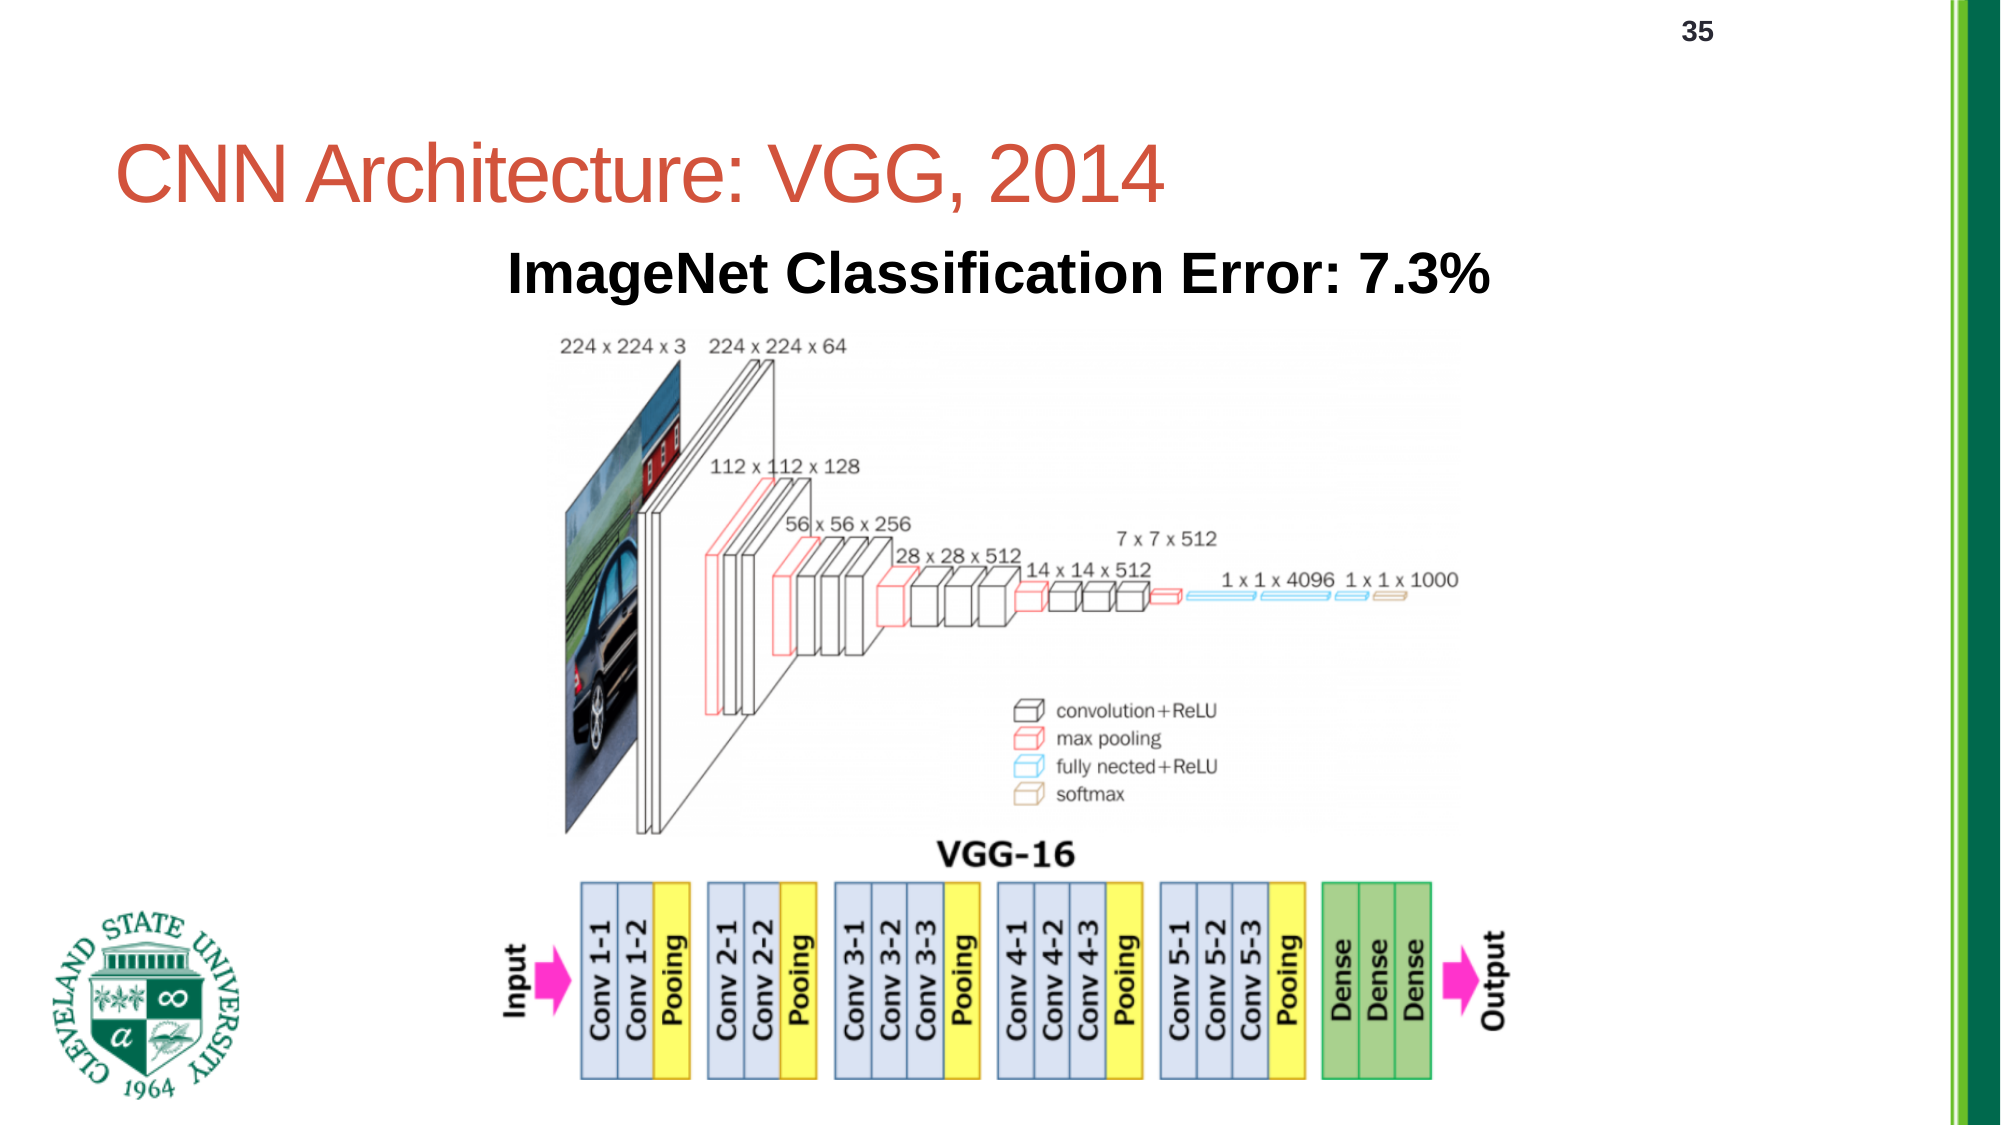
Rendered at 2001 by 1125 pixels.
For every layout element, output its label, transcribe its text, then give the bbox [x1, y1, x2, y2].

text_box ImageNet Classification Error: 7.3% [249, 227, 1750, 341]
picture [0, 0, 2001, 1125]
slide_number 35 [1666, 3, 1900, 57]
title CNN Architecture: VGG, 2014 [99, 87, 1900, 250]
